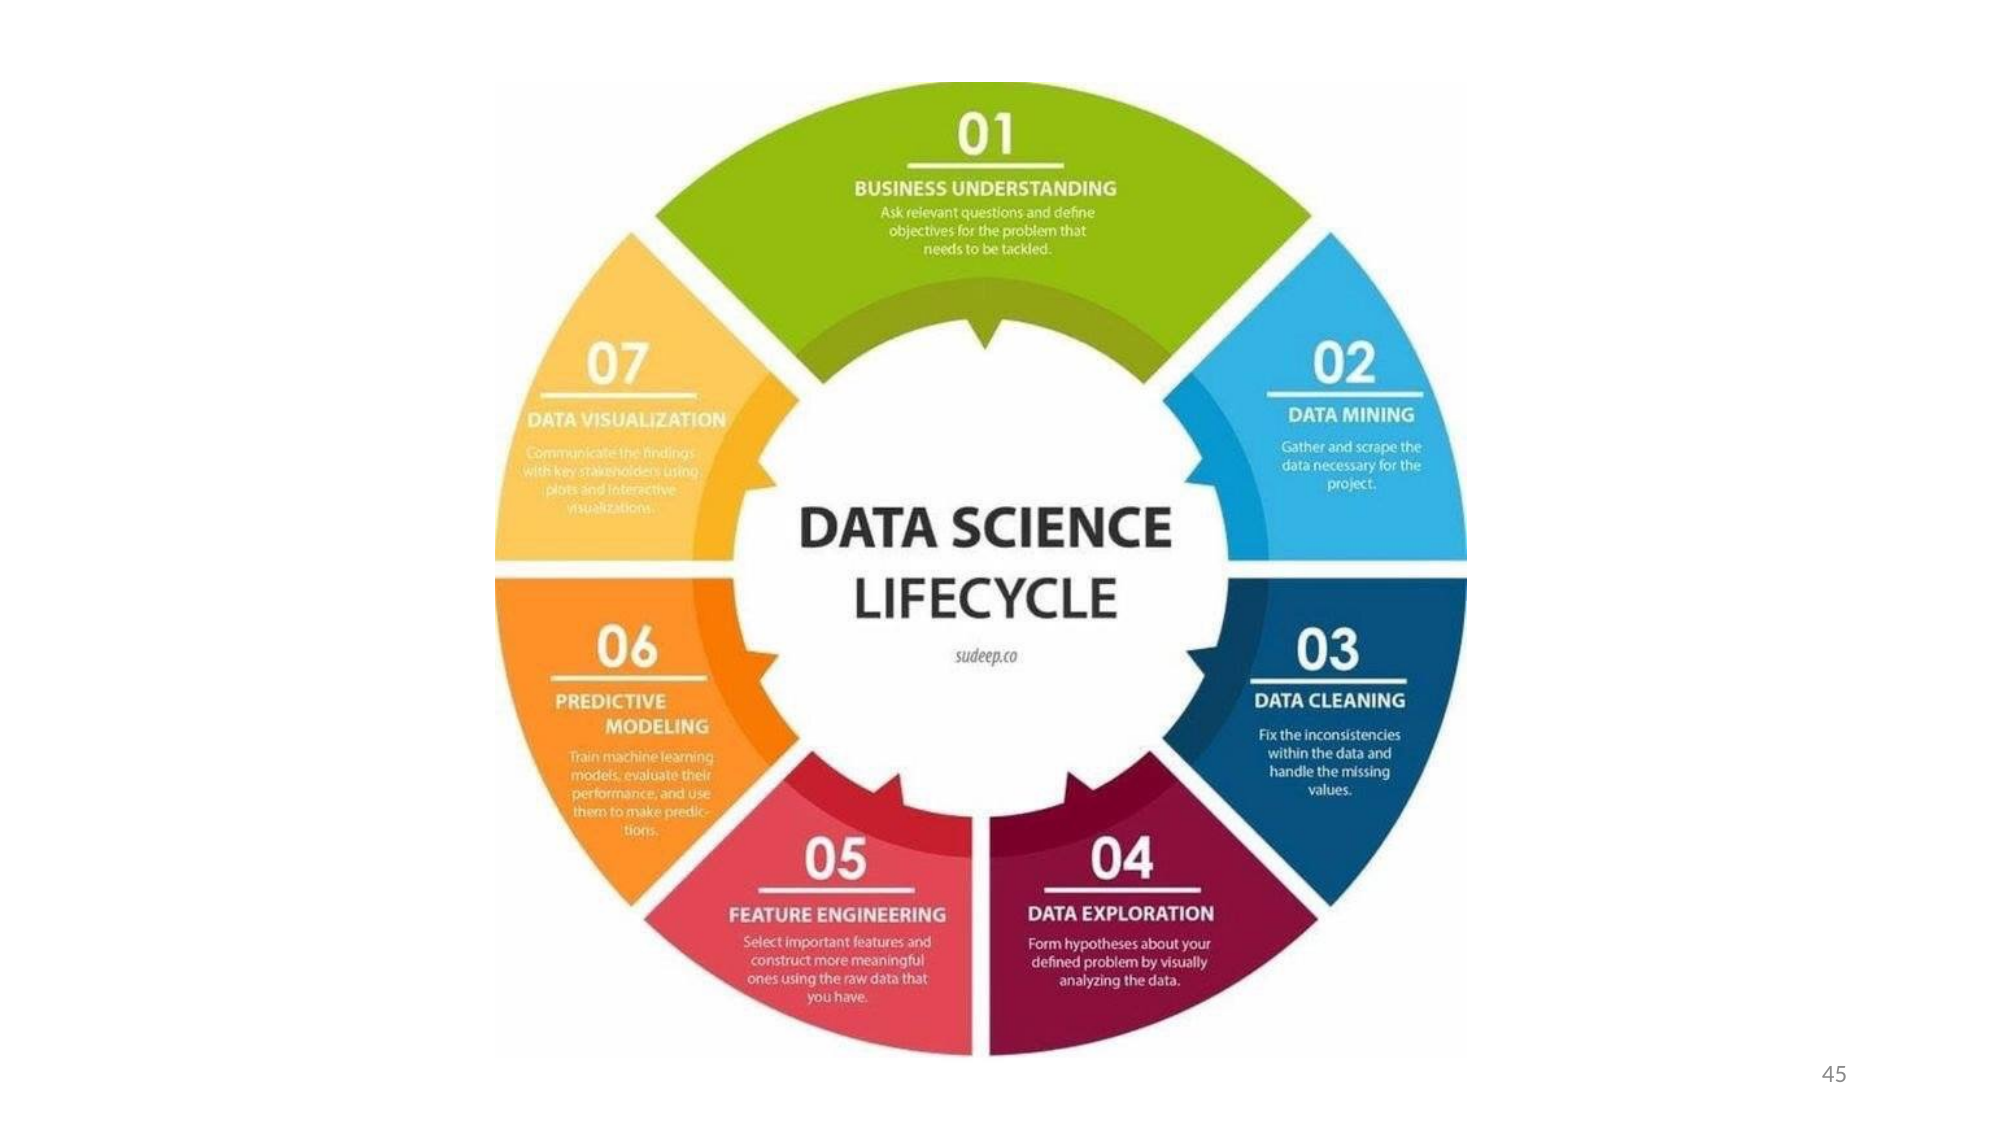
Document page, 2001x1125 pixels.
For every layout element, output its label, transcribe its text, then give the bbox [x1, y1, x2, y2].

picture [495, 82, 1467, 1063]
slide_number 45 [1412, 1042, 1863, 1103]
